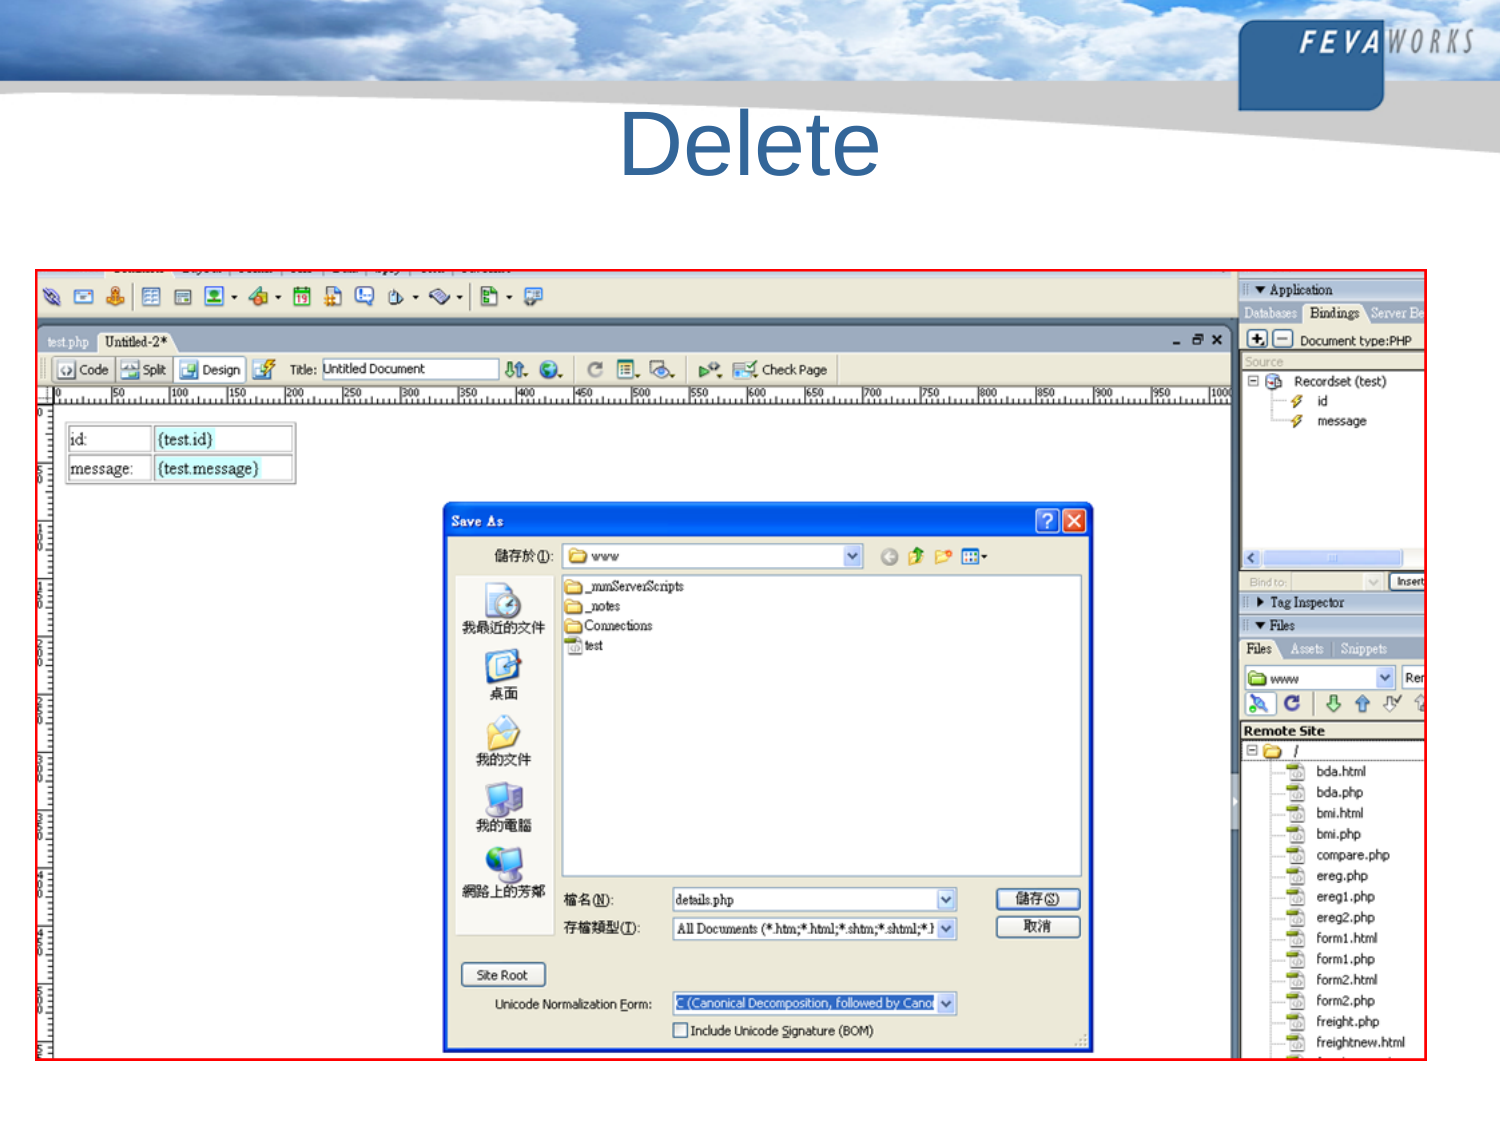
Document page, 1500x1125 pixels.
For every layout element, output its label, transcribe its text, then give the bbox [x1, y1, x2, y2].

picture [0, 0, 1500, 1125]
title Delete [75, 45, 1425, 233]
